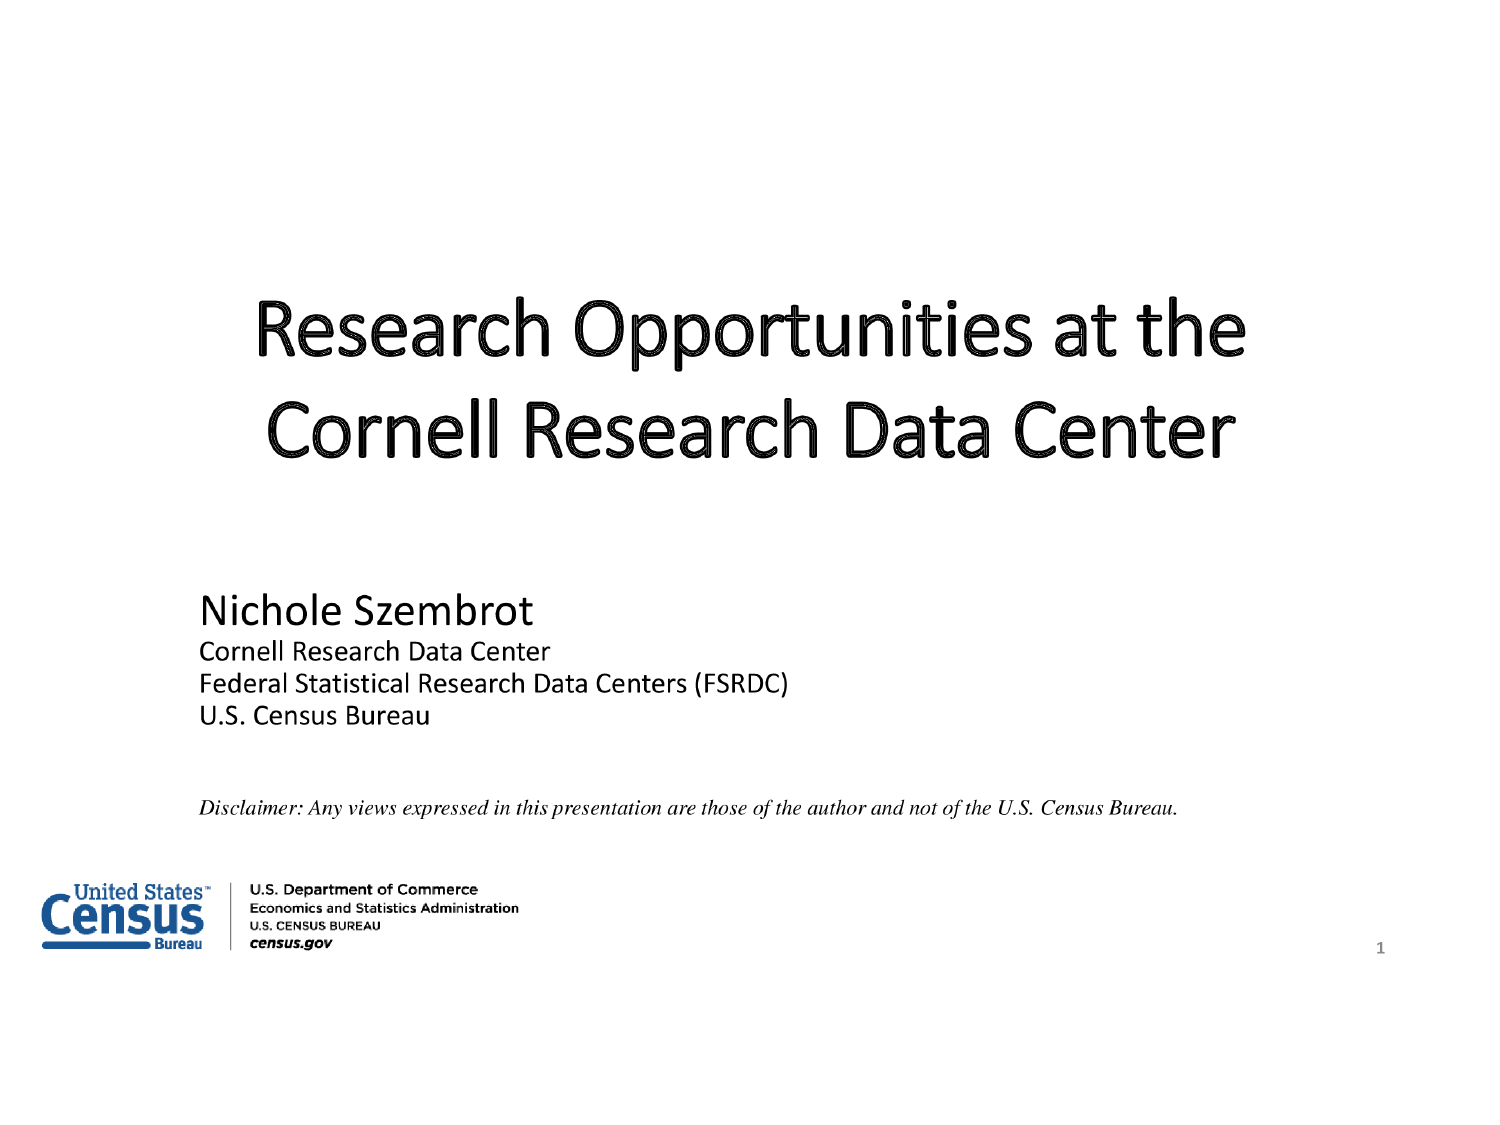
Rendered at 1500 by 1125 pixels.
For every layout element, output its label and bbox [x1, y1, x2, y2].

picture [0, 141, 1500, 987]
